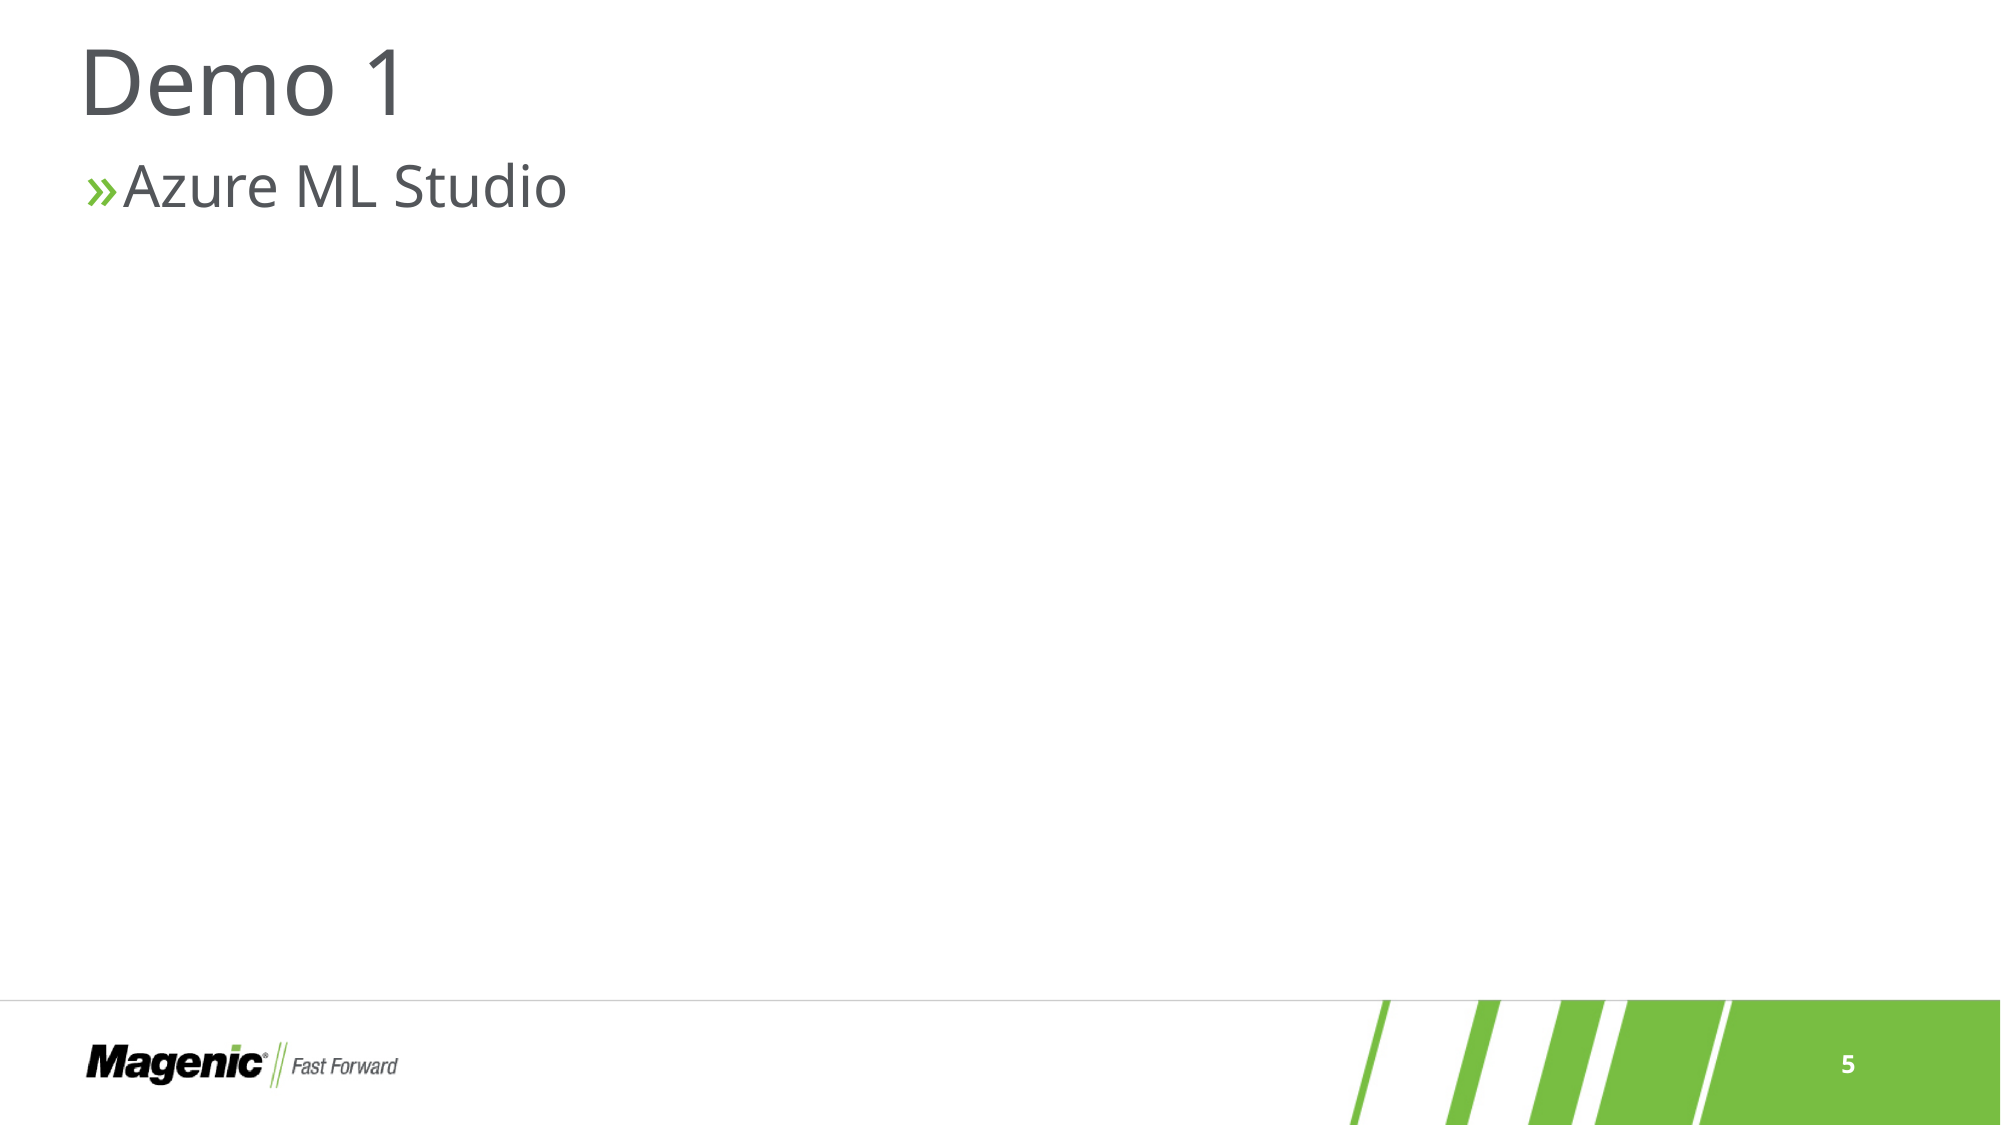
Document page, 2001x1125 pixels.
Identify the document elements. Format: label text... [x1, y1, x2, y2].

list Azure ML Studio [70, 149, 1946, 939]
picture [0, 0, 2001, 1125]
title Demo 1 [63, 41, 1938, 131]
